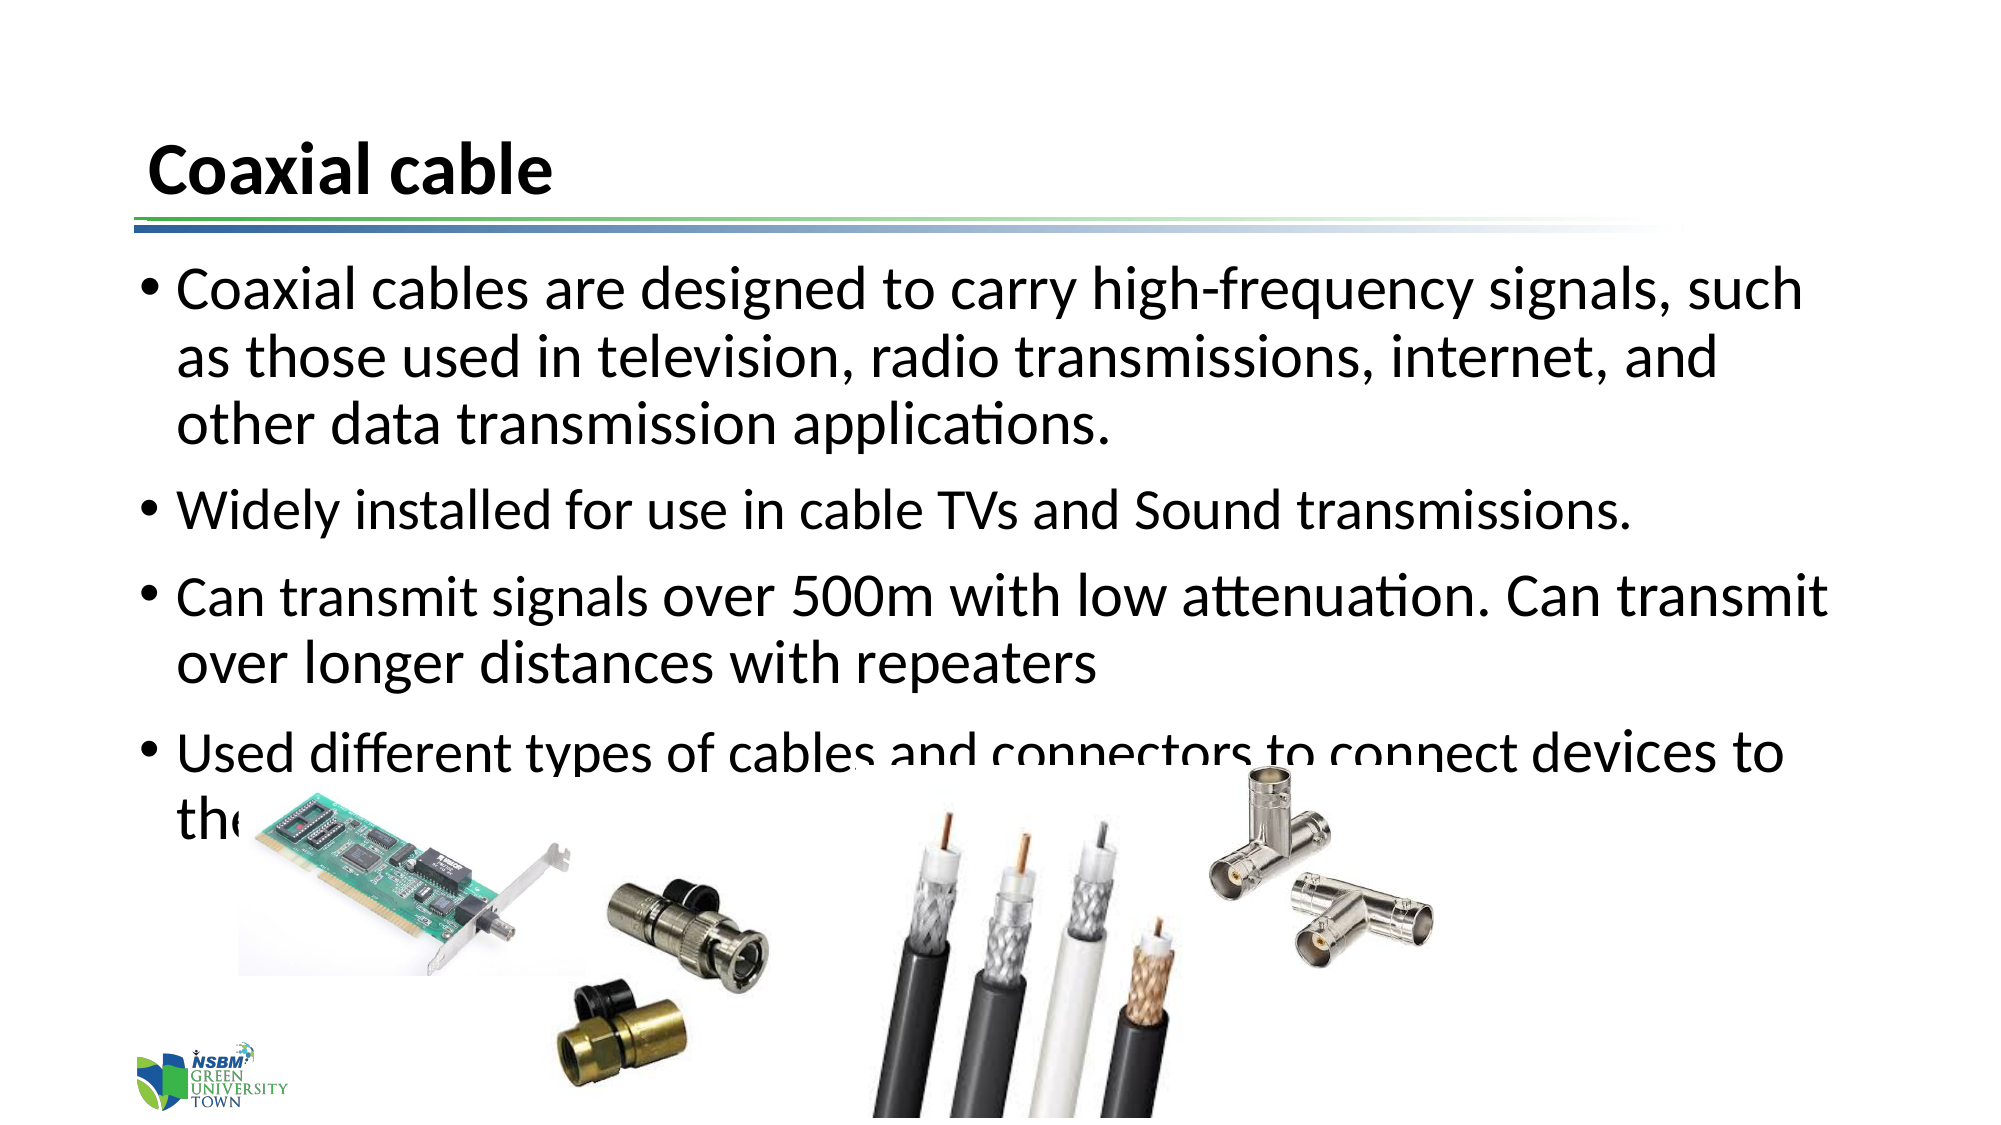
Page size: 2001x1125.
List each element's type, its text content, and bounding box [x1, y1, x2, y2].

list Coaxial cables are designed to carry high-frequency signals, such as those used in television, radio transmissions, internet, and other data transmission applications. Widely installed for use in cable TVs and Sound transmissions. Can transmit signals over 500m with low attenuation. Can transmit over longer distances with repeaters Used different types of cables and connectors to connect devices to the network. [124, 248, 1847, 1113]
picture [856, 765, 1434, 1118]
picture [238, 777, 792, 1103]
title Coaxial cable [133, 85, 1859, 256]
